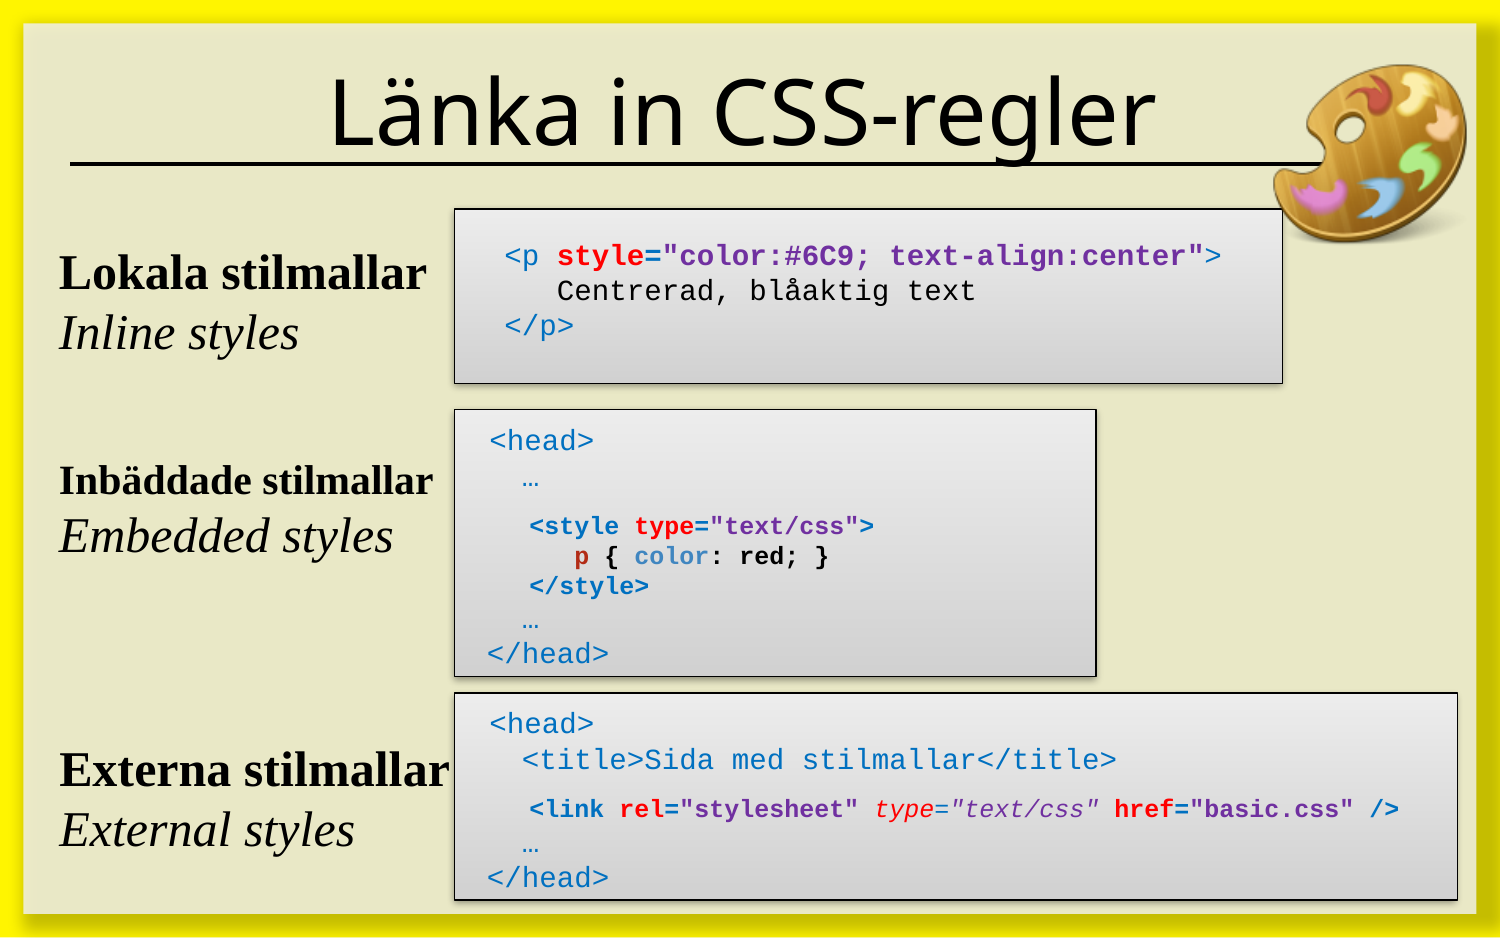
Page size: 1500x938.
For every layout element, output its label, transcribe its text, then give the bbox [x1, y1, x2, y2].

text_box Inbäddade stilmallar Embedded styles [44, 445, 449, 570]
text_box <p style="color:#6C9; text-align:center"> Centrerad, blåaktig text </p> [454, 208, 1283, 384]
title Länka in CSS-regler [105, 46, 1381, 174]
picture [1269, 54, 1470, 256]
text_box Lokala stilmallar Inline styles [44, 232, 443, 368]
text_box <head> … <style type="text/css"> p { color: red; } </style> … </head> [454, 409, 1097, 677]
text_box Externa stilmallar External styles [44, 728, 466, 864]
text_box <head> <title>Sida med stilmallar</title> <link rel="stylesheet" type="text/css" href="basic.css" /> … </head> [454, 692, 1458, 901]
